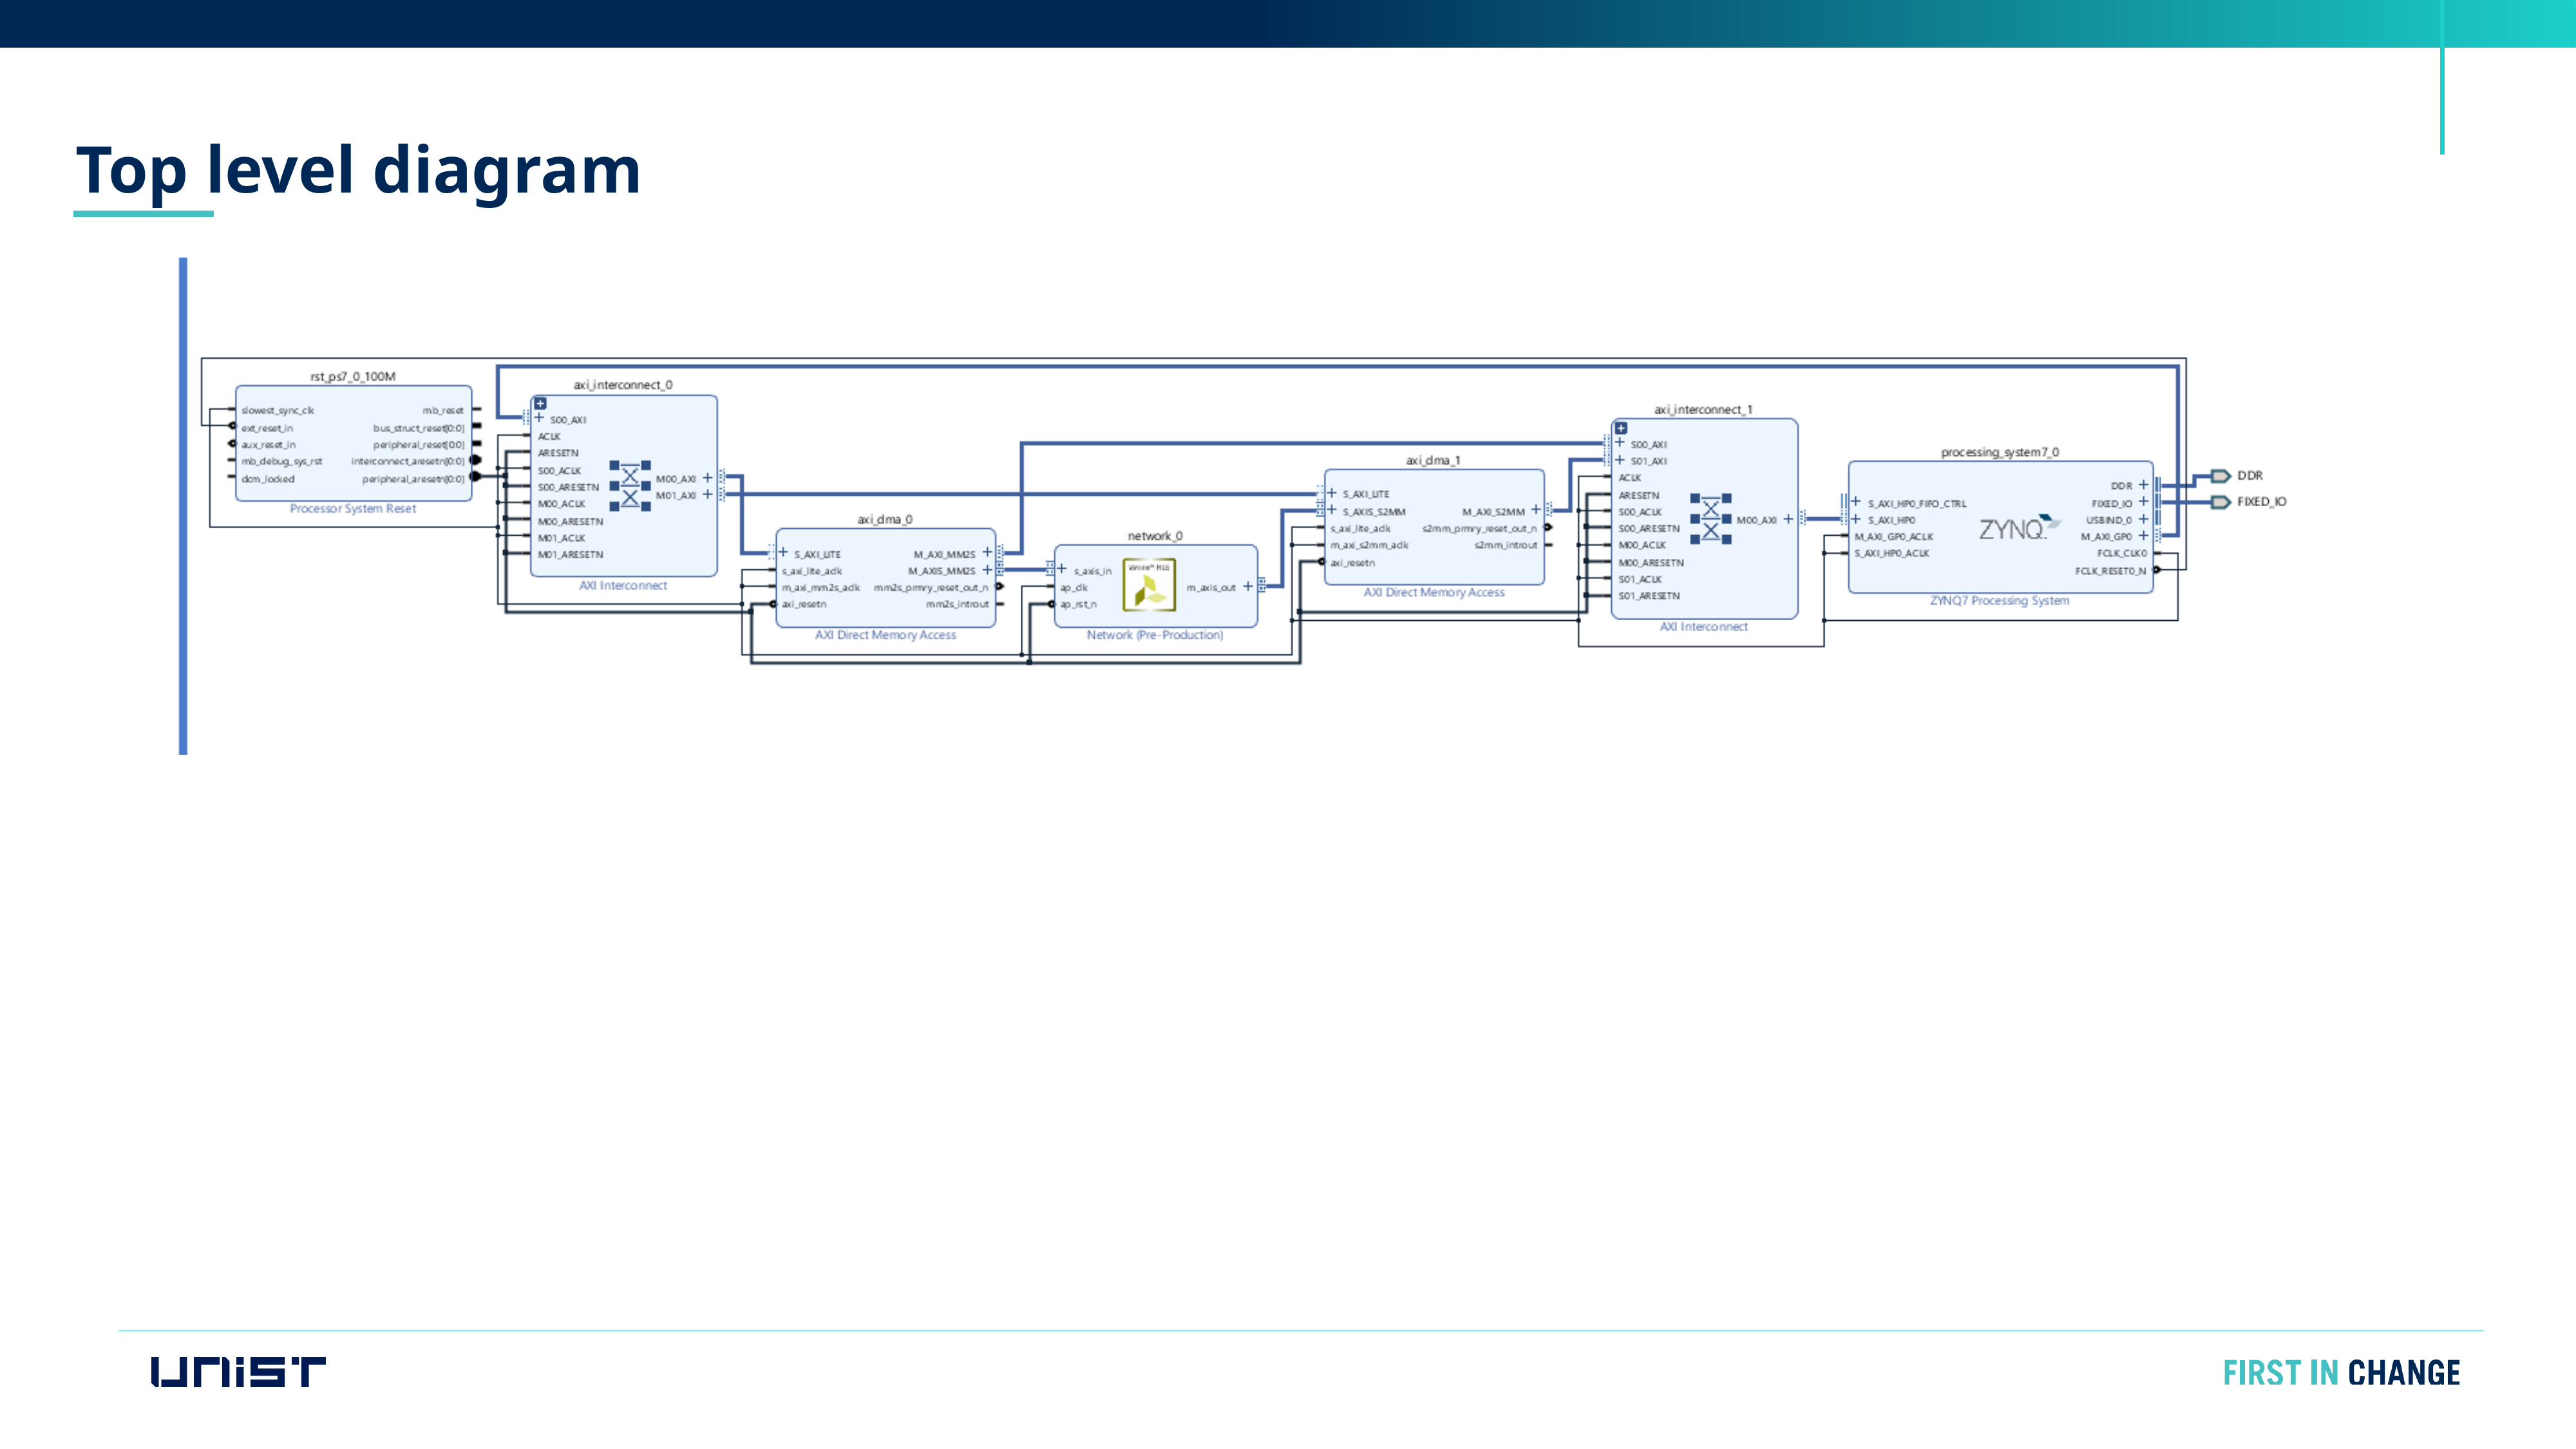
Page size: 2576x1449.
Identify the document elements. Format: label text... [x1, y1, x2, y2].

picture [151, 1357, 326, 1387]
text_box Top level diagram [66, 155, 1548, 211]
picture [174, 258, 2300, 755]
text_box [0, 0, 2576, 155]
picture [2224, 1359, 2460, 1385]
